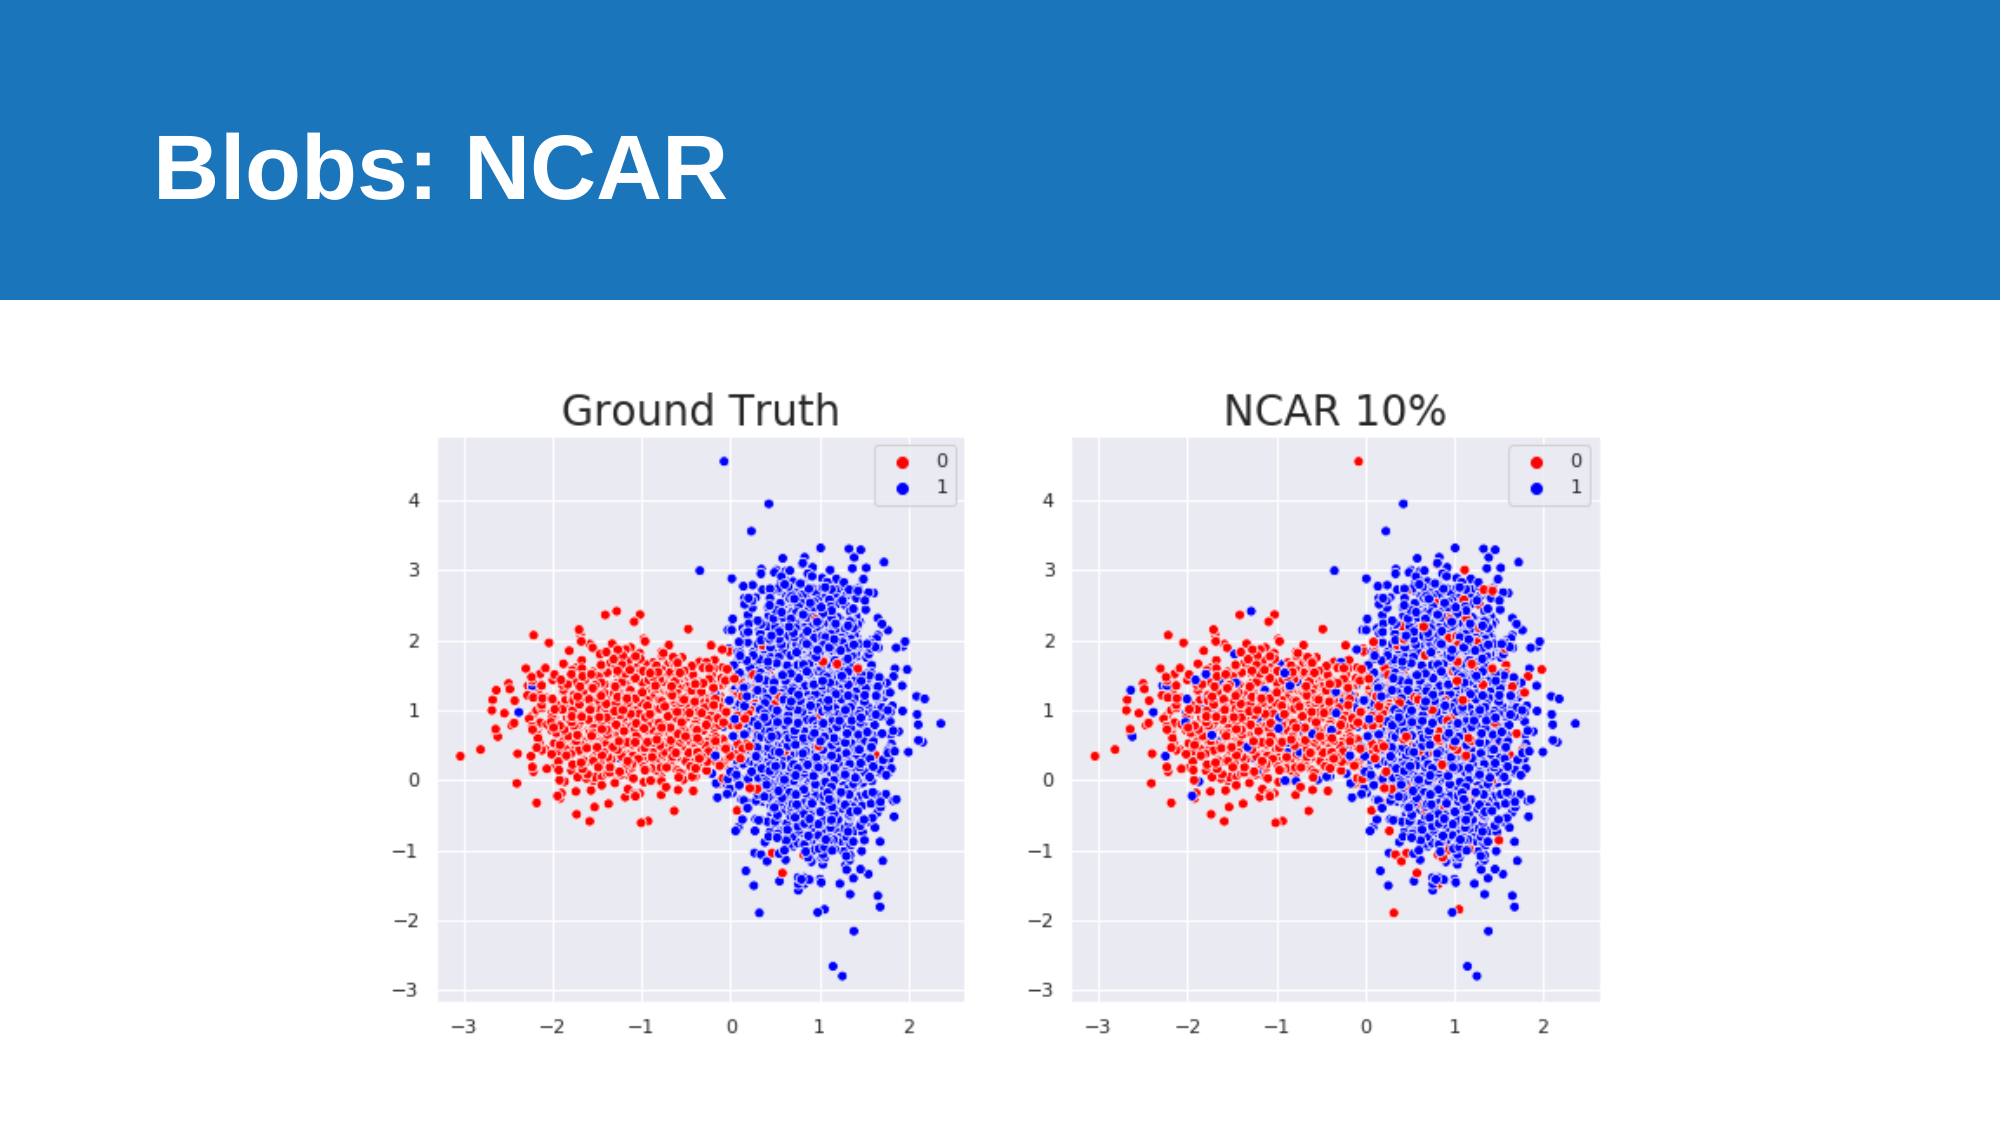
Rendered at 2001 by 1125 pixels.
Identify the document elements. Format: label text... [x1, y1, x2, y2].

picture [249, 345, 1750, 1096]
title Blobs: NCAR [138, 62, 1863, 278]
